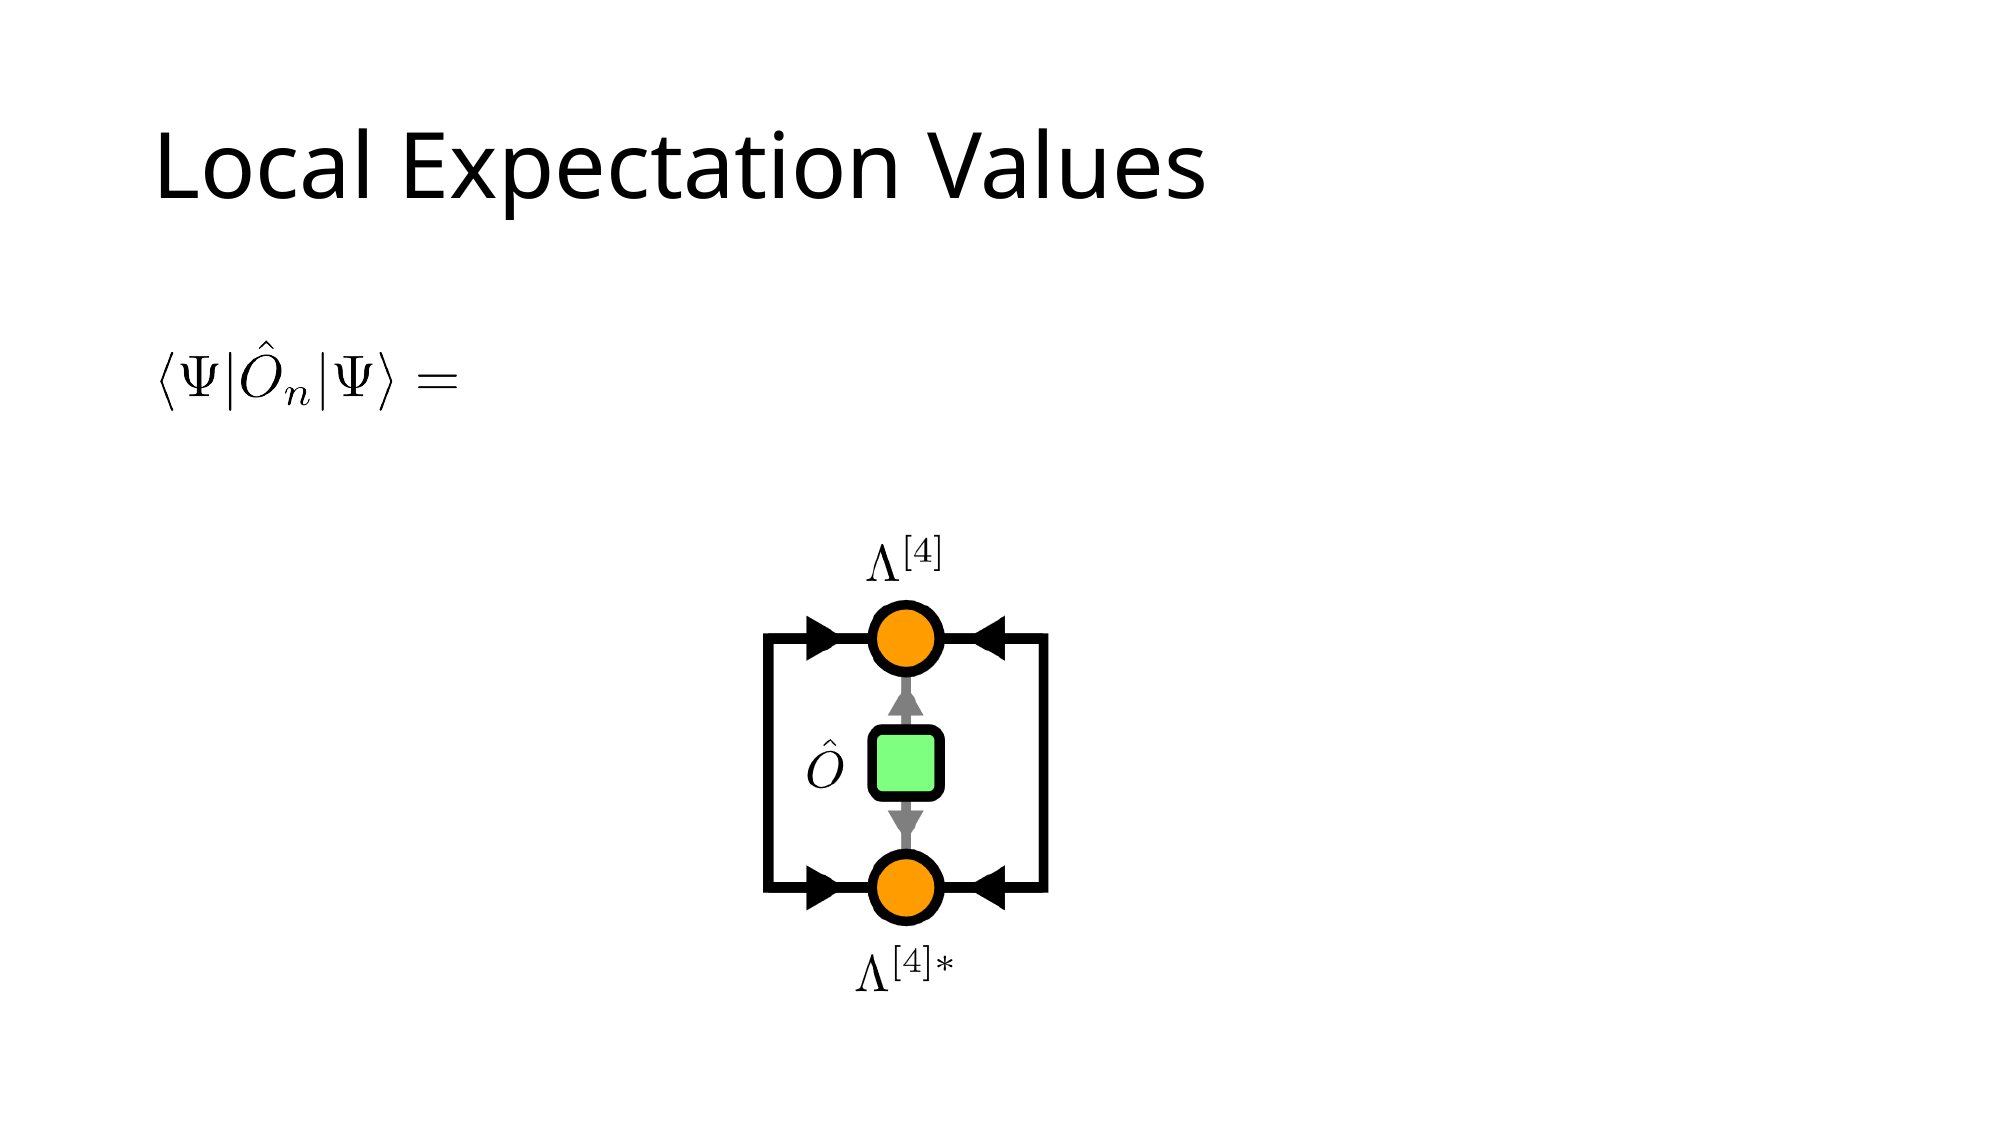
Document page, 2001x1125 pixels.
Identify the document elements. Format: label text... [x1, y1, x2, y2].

picture [159, 340, 457, 412]
picture [274, 515, 1726, 1009]
title Local Expectation Values [137, 59, 1863, 278]
